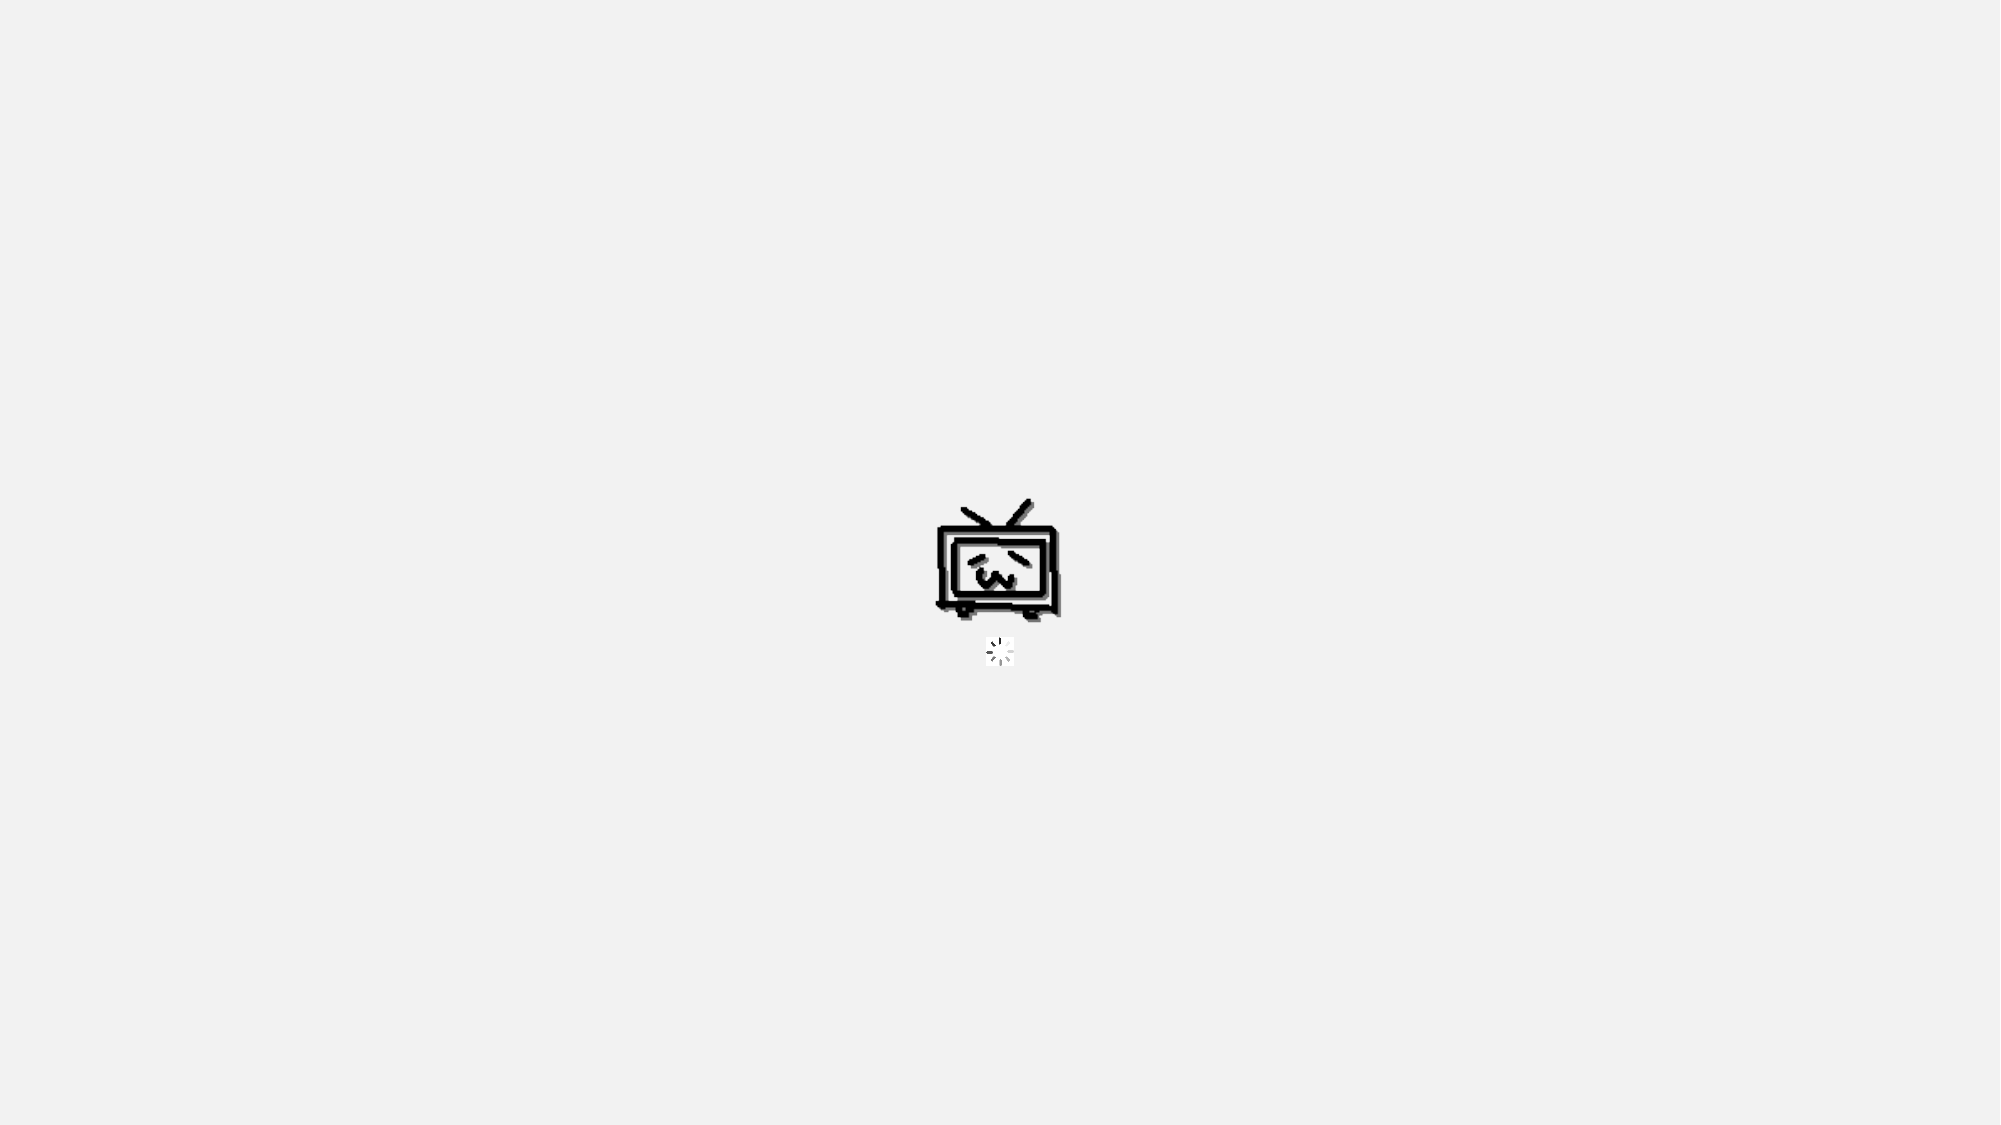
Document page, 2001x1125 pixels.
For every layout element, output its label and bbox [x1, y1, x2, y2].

picture [924, 487, 1075, 666]
